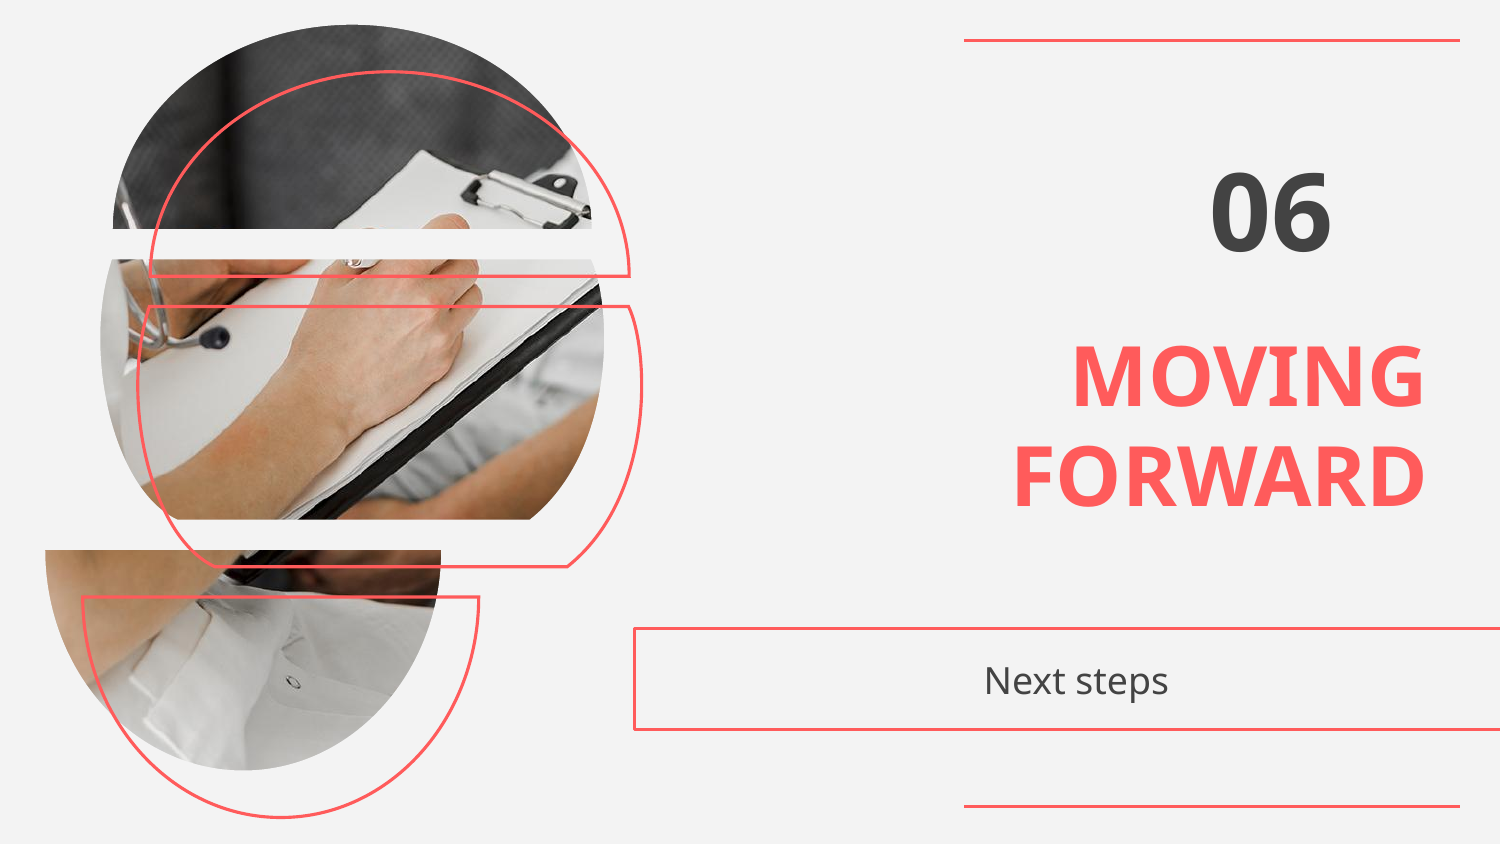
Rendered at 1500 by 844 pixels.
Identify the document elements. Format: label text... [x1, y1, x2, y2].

subtitle Next steps [666, 627, 1500, 731]
title 06 [1145, 108, 1398, 289]
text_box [0, 0, 662, 818]
title MOVING FORWARD [666, 294, 1444, 552]
